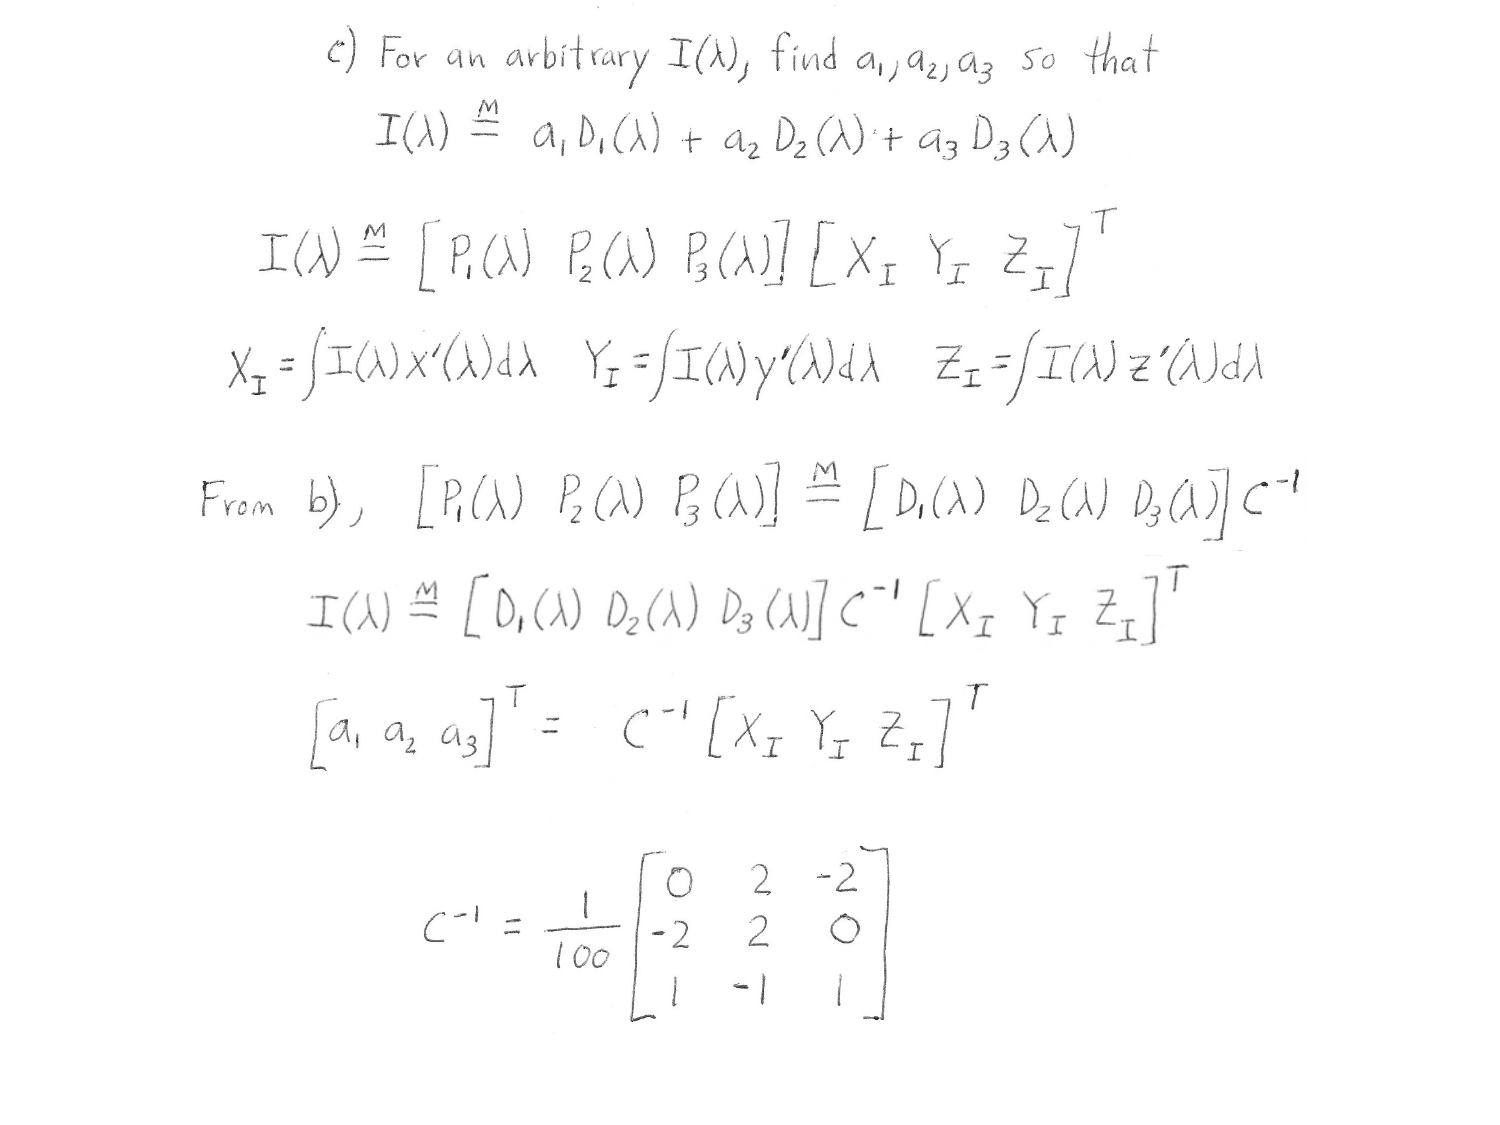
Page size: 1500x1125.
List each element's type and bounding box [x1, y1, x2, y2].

picture [286, 554, 1214, 653]
picture [254, 659, 1019, 790]
picture [189, 449, 1311, 551]
picture [209, 184, 1291, 429]
picture [315, 0, 1185, 171]
picture [404, 809, 942, 1040]
